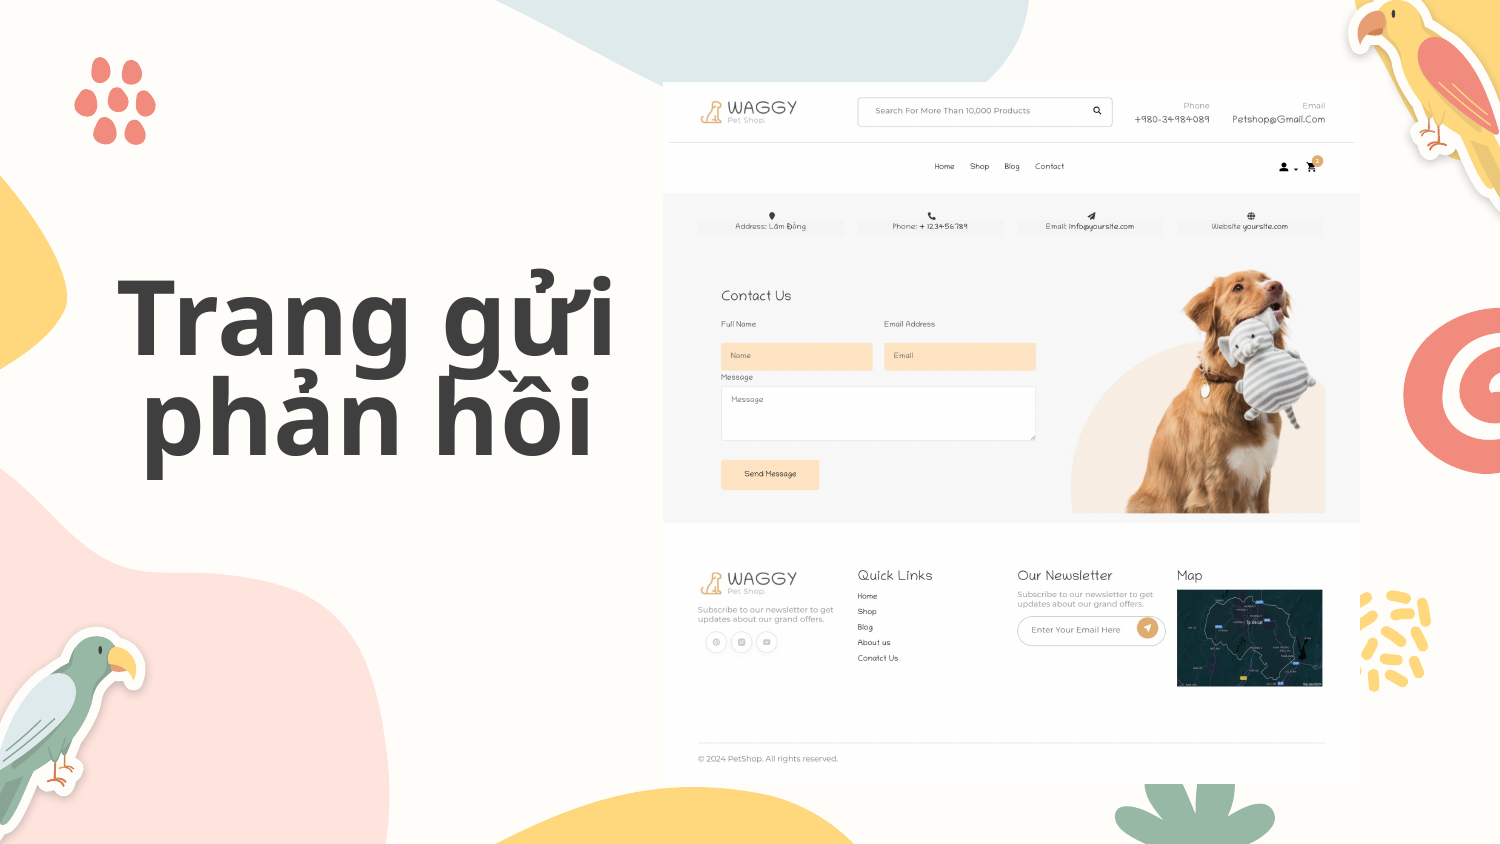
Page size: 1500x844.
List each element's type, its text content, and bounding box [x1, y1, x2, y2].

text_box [1357, 0, 1500, 208]
title Trang gửi phản hồi [48, 243, 657, 508]
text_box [0, 635, 137, 844]
picture [662, 82, 1361, 784]
